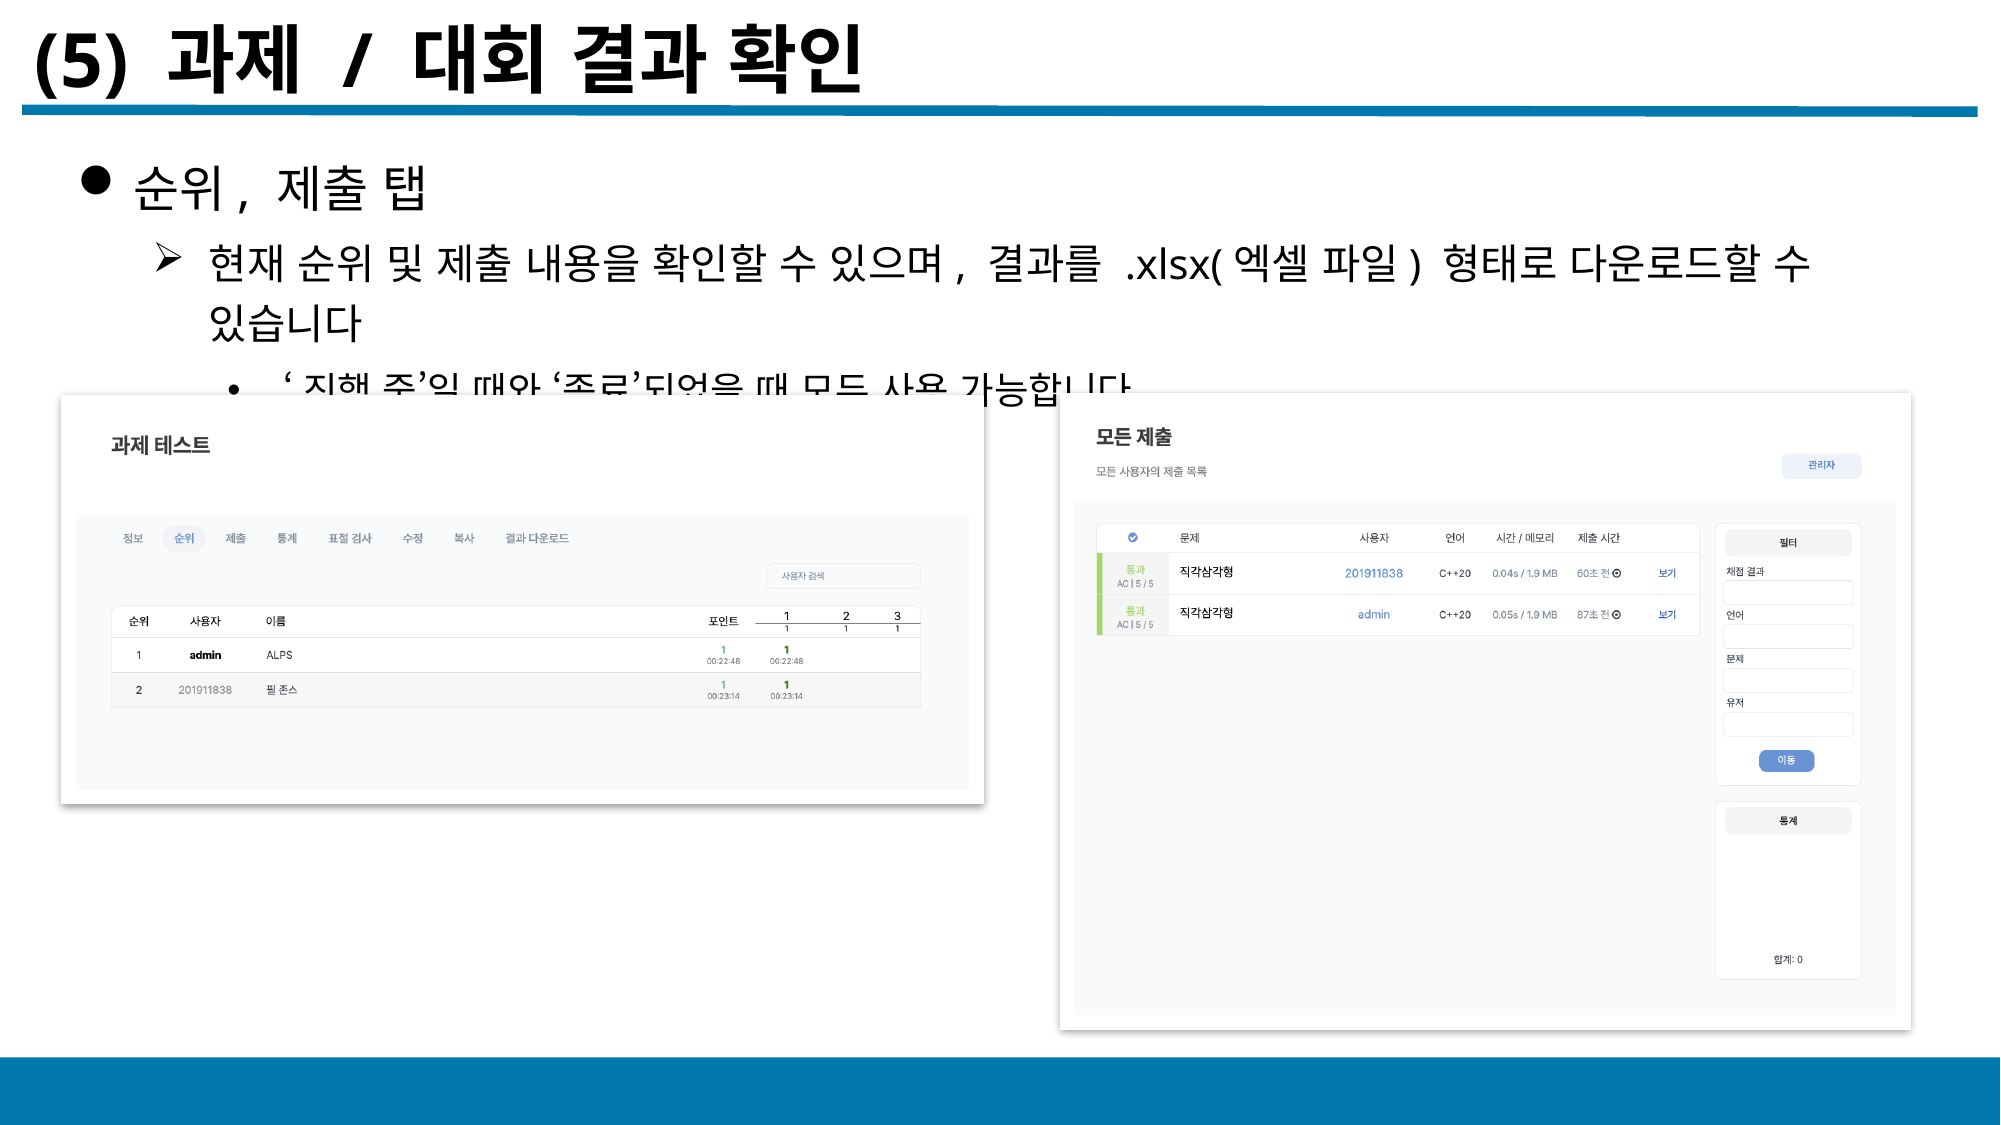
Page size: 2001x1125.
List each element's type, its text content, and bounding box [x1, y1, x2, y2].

picture [75, 408, 970, 791]
picture [1074, 407, 1897, 1016]
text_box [21, 109, 1979, 113]
title (5) 과제 / 대회 결과 확인 [0, 0, 2000, 112]
subtitle 순위, 제출 탭 현재 순위 및 제출 내용을 확인할 수 있으며, 결과를 .xlsx(엑셀 파일) 형태로 다운로드할 수 있습니다 ‘진행 중’일 때와 ‘종료’되었을 때 모두 사용 가능합니다 [62, 137, 1943, 1024]
text_box [0, 1056, 2000, 1125]
